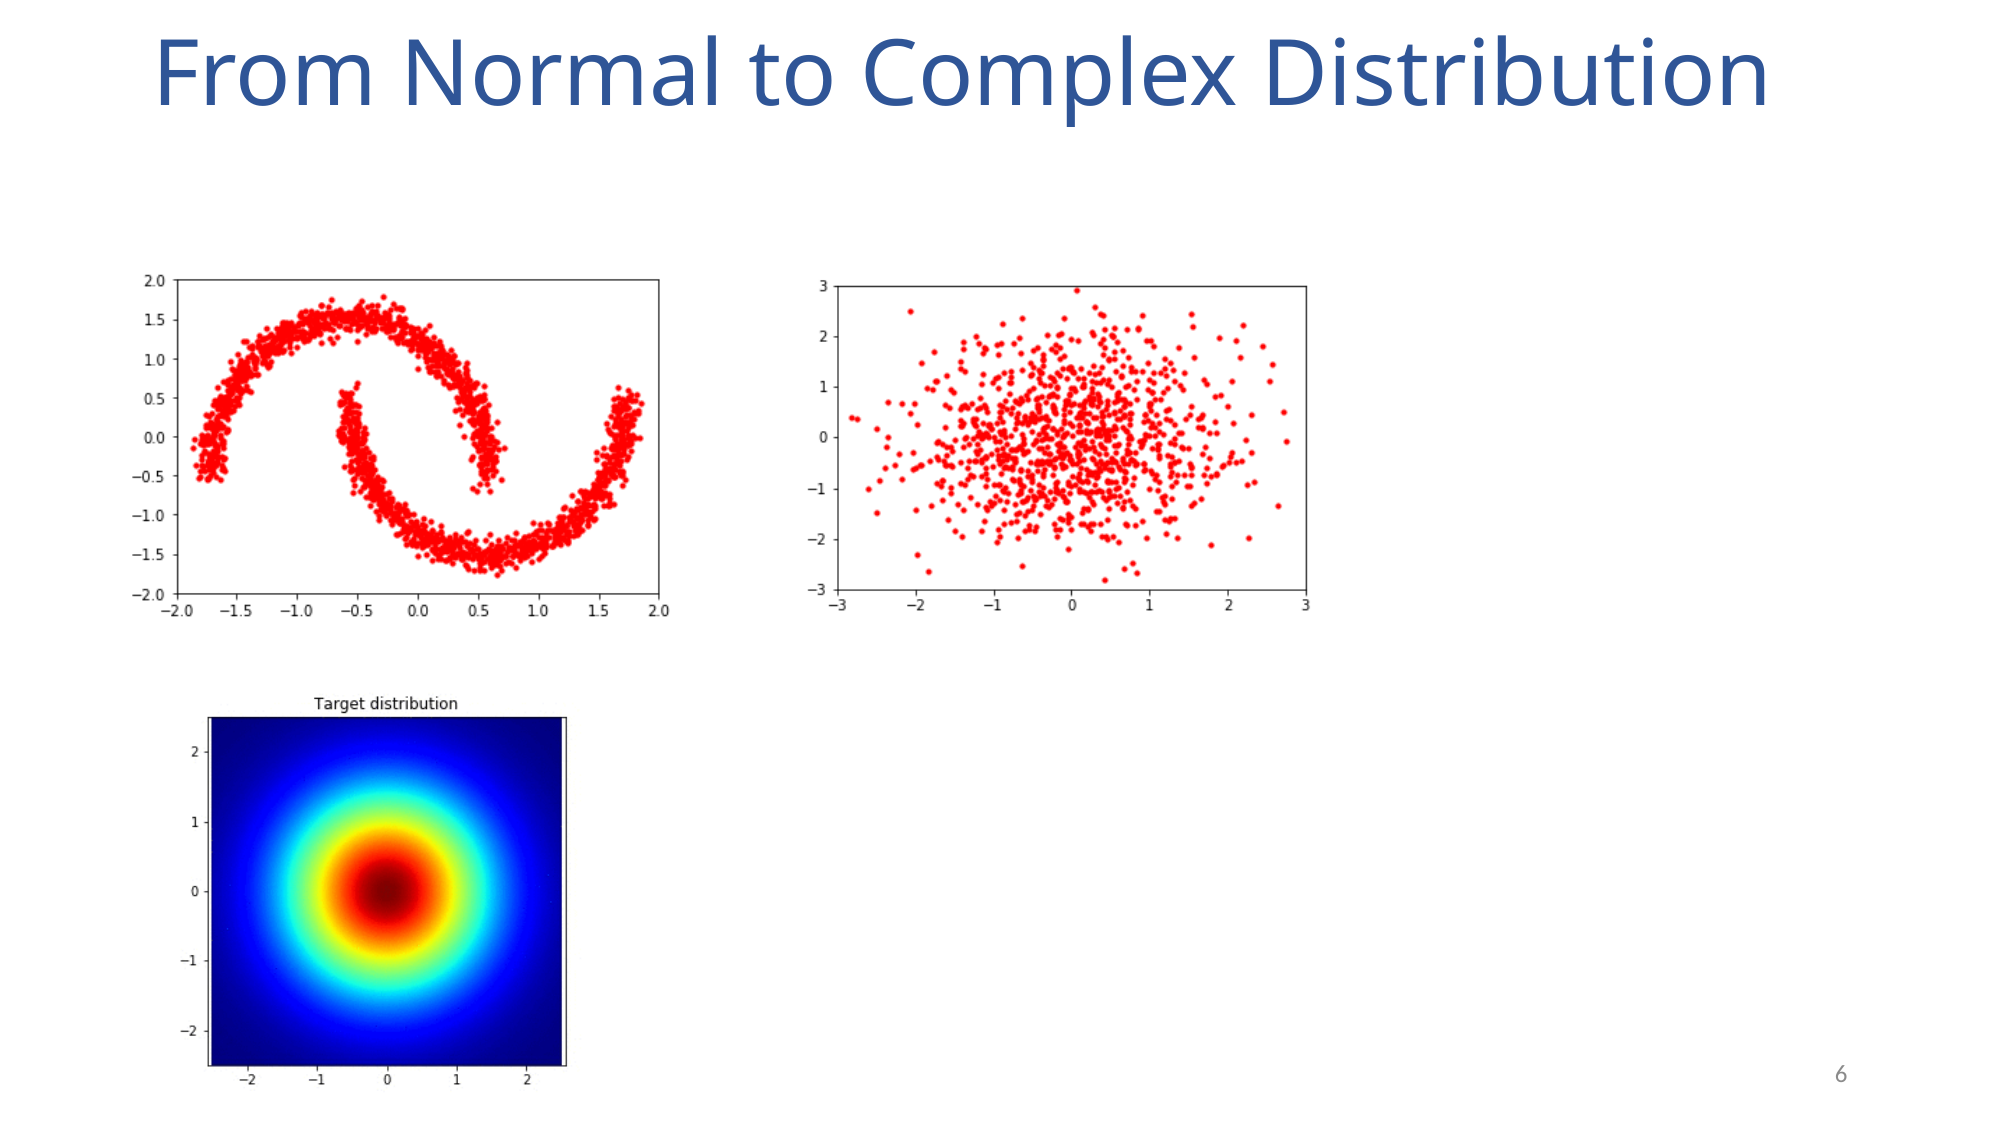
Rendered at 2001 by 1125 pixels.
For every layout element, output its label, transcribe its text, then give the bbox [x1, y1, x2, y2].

picture [150, 662, 612, 1123]
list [762, 237, 1366, 640]
title From Normal to Complex Distribution [137, 3, 1863, 149]
picture [121, 265, 680, 628]
slide_number 6 [1412, 1042, 1863, 1103]
